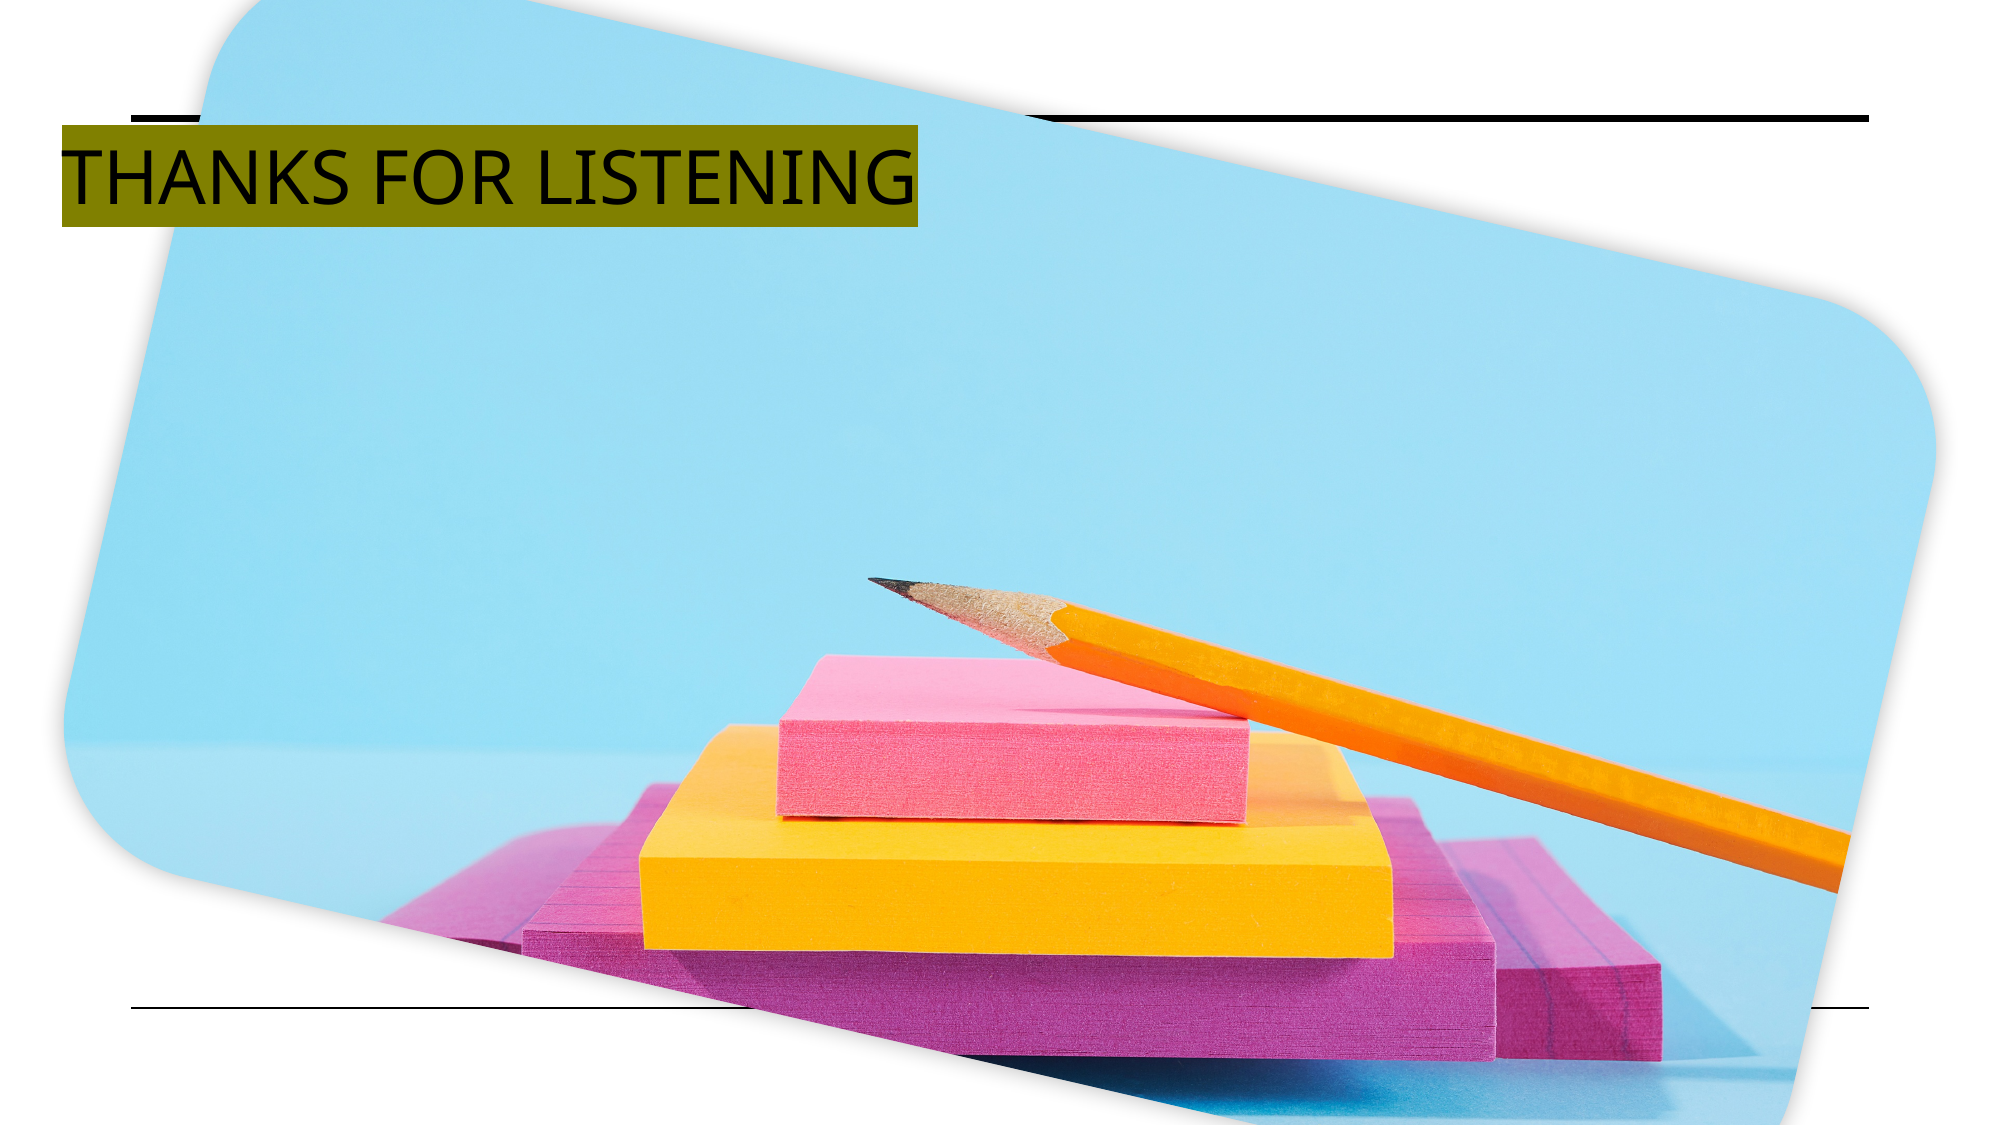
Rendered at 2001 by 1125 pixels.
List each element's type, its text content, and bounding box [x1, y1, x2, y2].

text_box THANKS FOR LISTENING [46, 122, 114, 228]
picture [63, 0, 1937, 1125]
